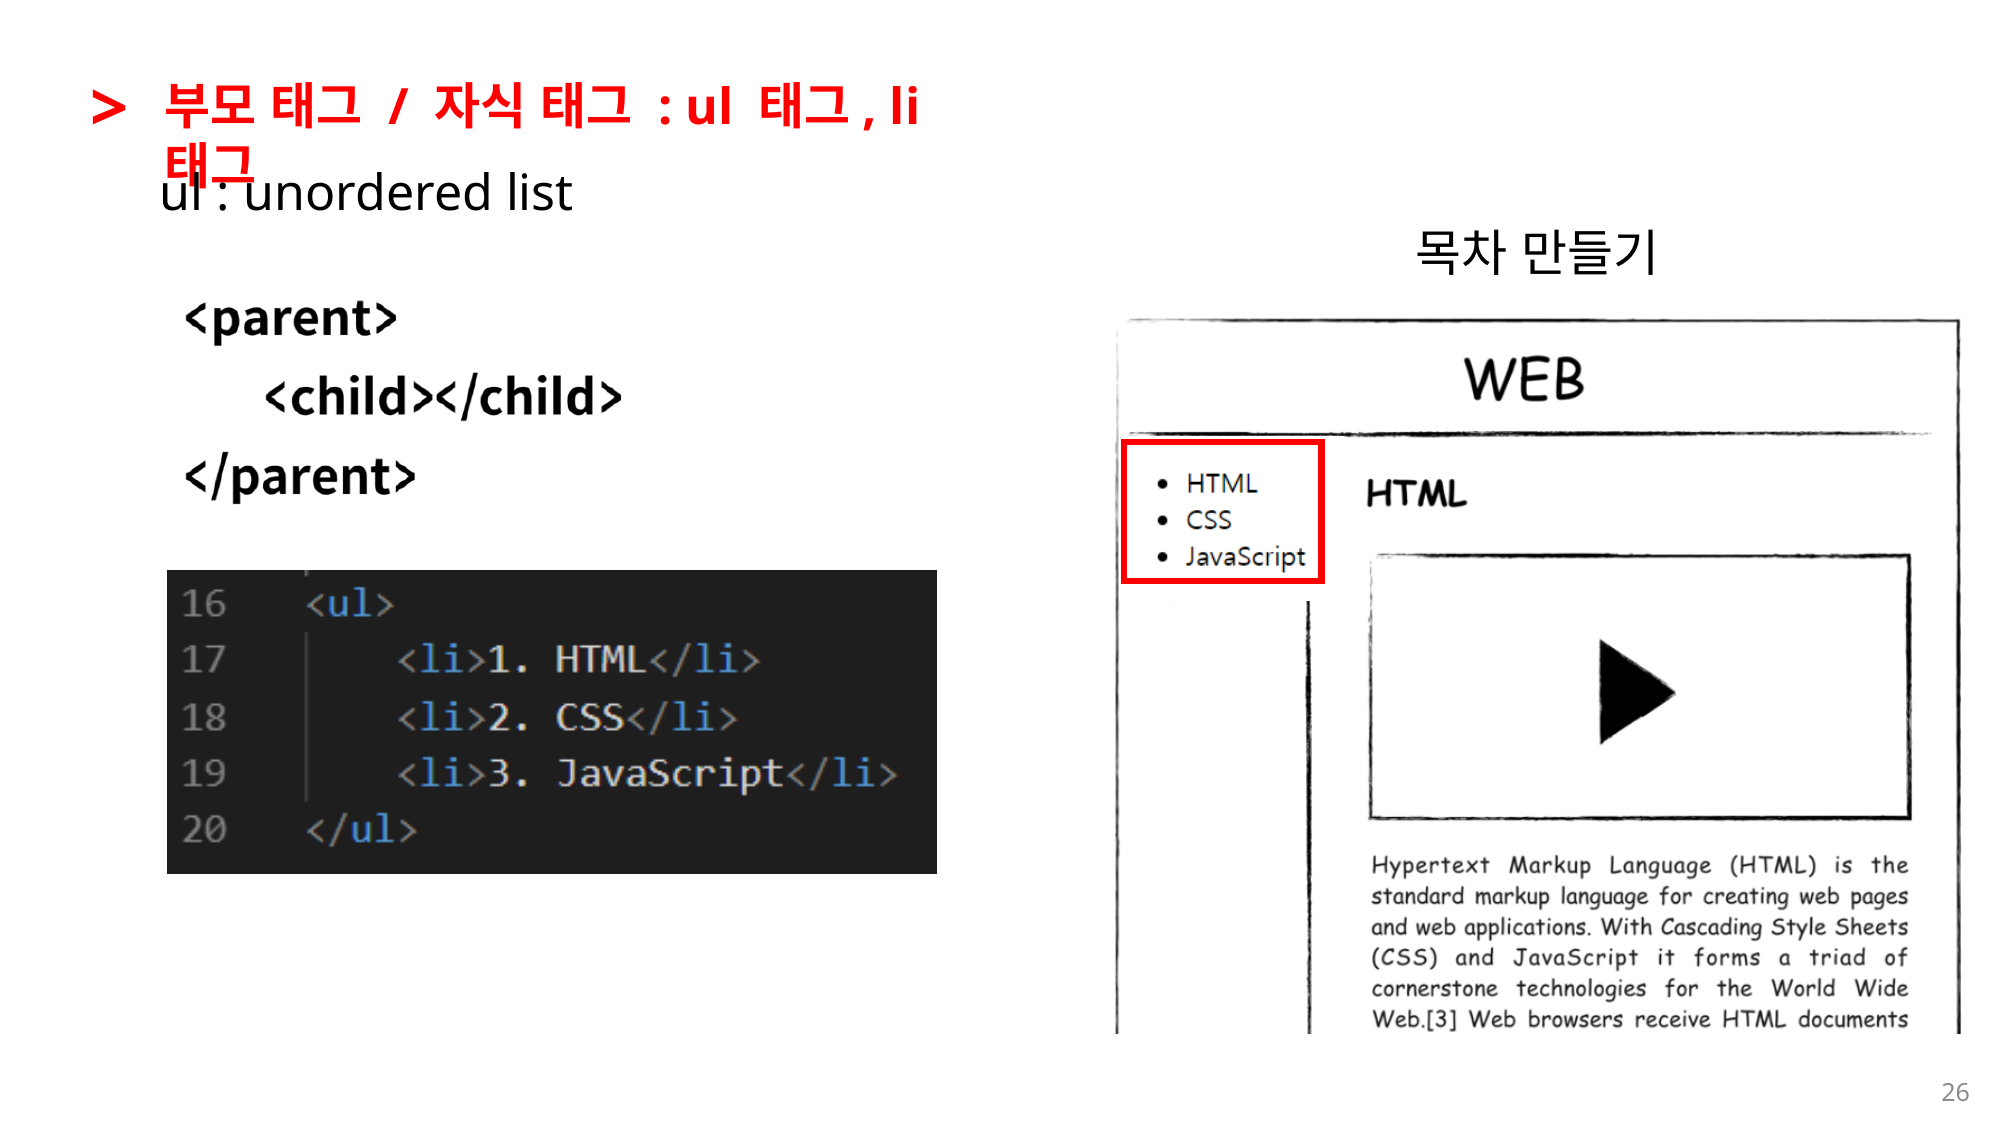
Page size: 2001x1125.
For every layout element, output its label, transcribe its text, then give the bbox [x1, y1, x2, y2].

text_box ul : unordered list [145, 153, 785, 228]
text_box > [75, 57, 675, 152]
picture [1105, 308, 1971, 1034]
picture [166, 292, 638, 507]
picture [167, 570, 937, 874]
text_box 목차 만들기 [1354, 214, 1722, 290]
text_box 부모 태그 / 자식 태그 : ul 태그, li 태그 [149, 67, 1012, 203]
slide_number 26 [1534, 1063, 1985, 1124]
